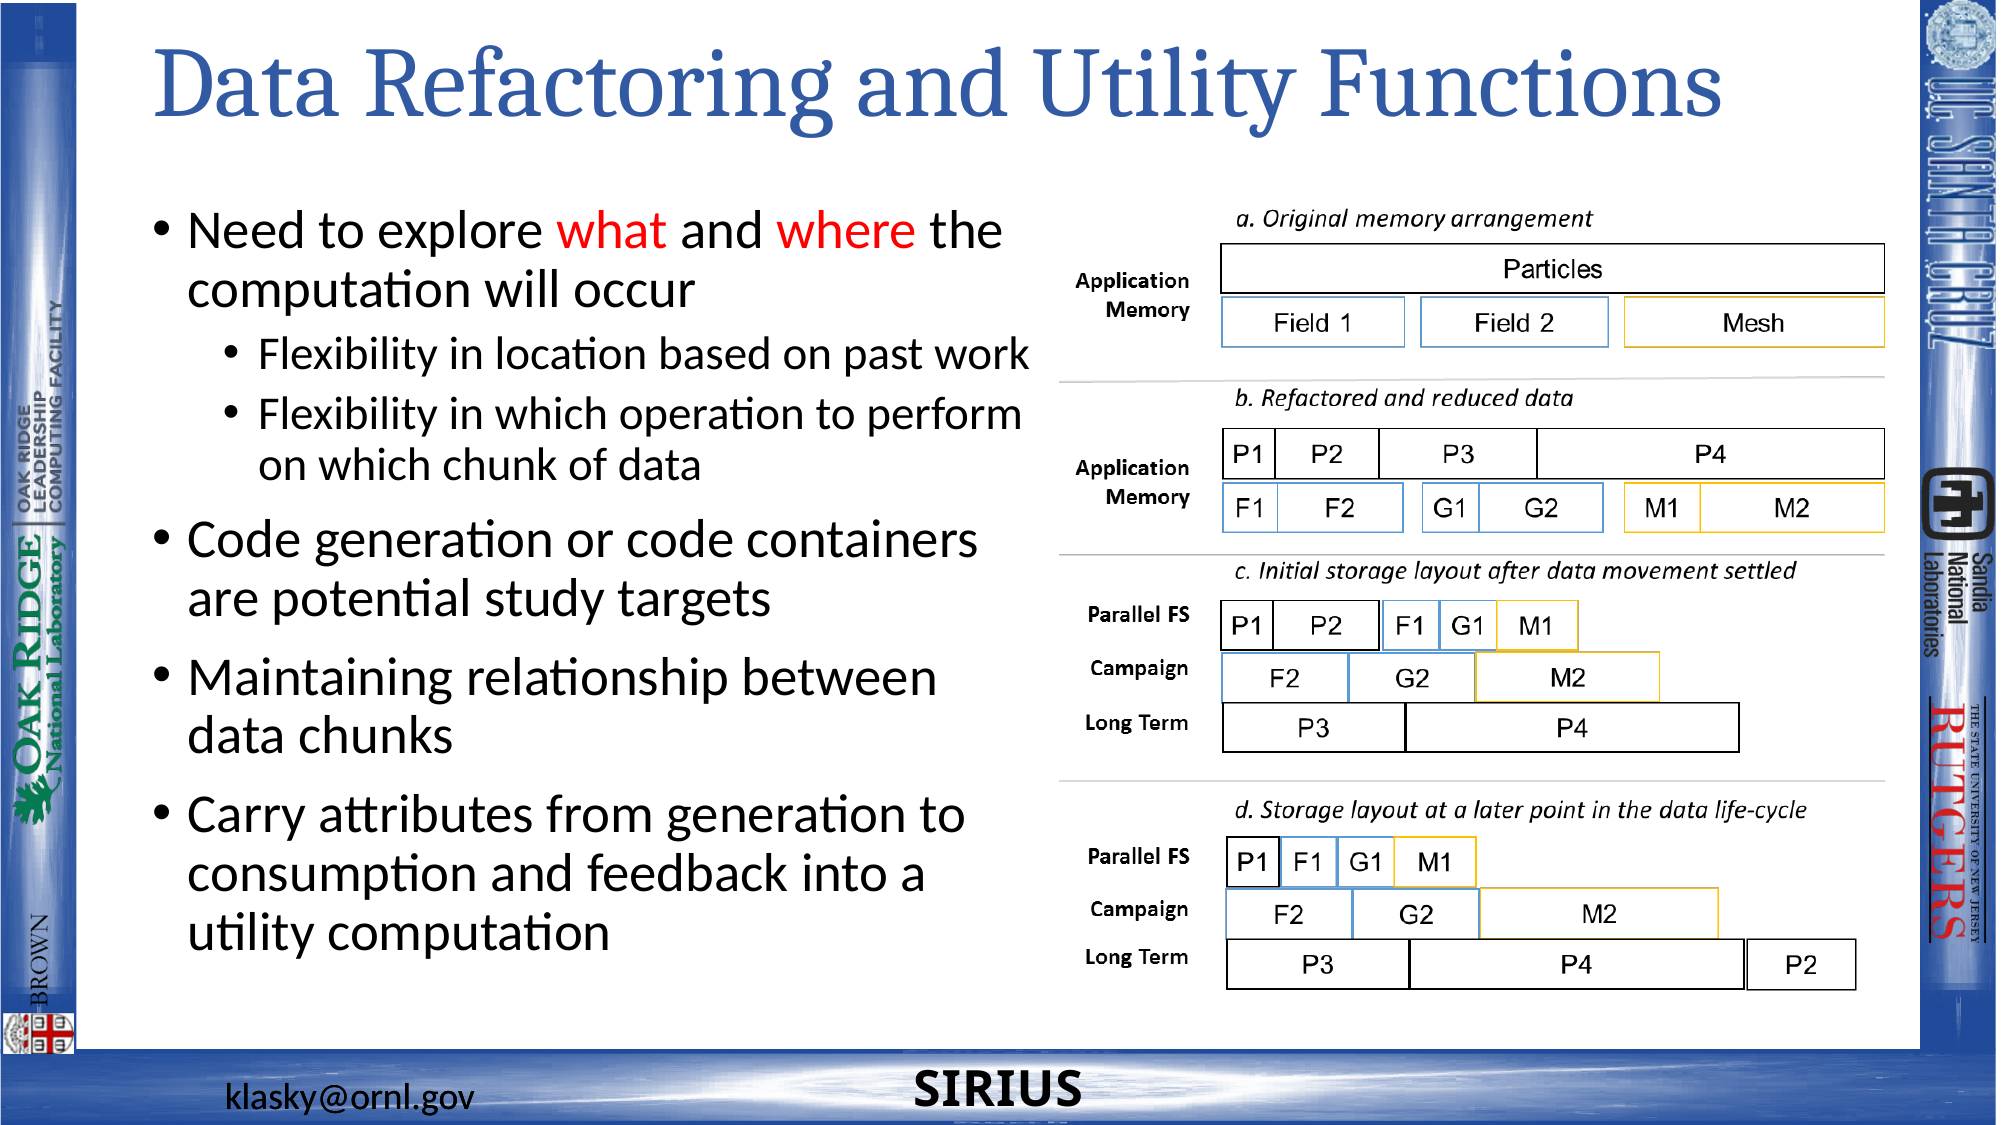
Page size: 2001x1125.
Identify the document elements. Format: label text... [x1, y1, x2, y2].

picture [1058, 193, 1885, 996]
picture [1927, 696, 1988, 943]
picture [1921, 0, 1995, 348]
picture [1921, 465, 1996, 660]
list Need to explore what and where the computation will occur Flexibility in location based on past work Flexibility in which operation to perform on which chunk of data Code generation or code containers are potential study targets Maintaining relationship between data chunks Carry attributes from generation to consumption and feedback into a utility computation [137, 193, 1059, 1014]
picture [12, 301, 66, 825]
picture [4, 898, 74, 1054]
title Data Refactoring and Utility Functions [137, 19, 1863, 149]
